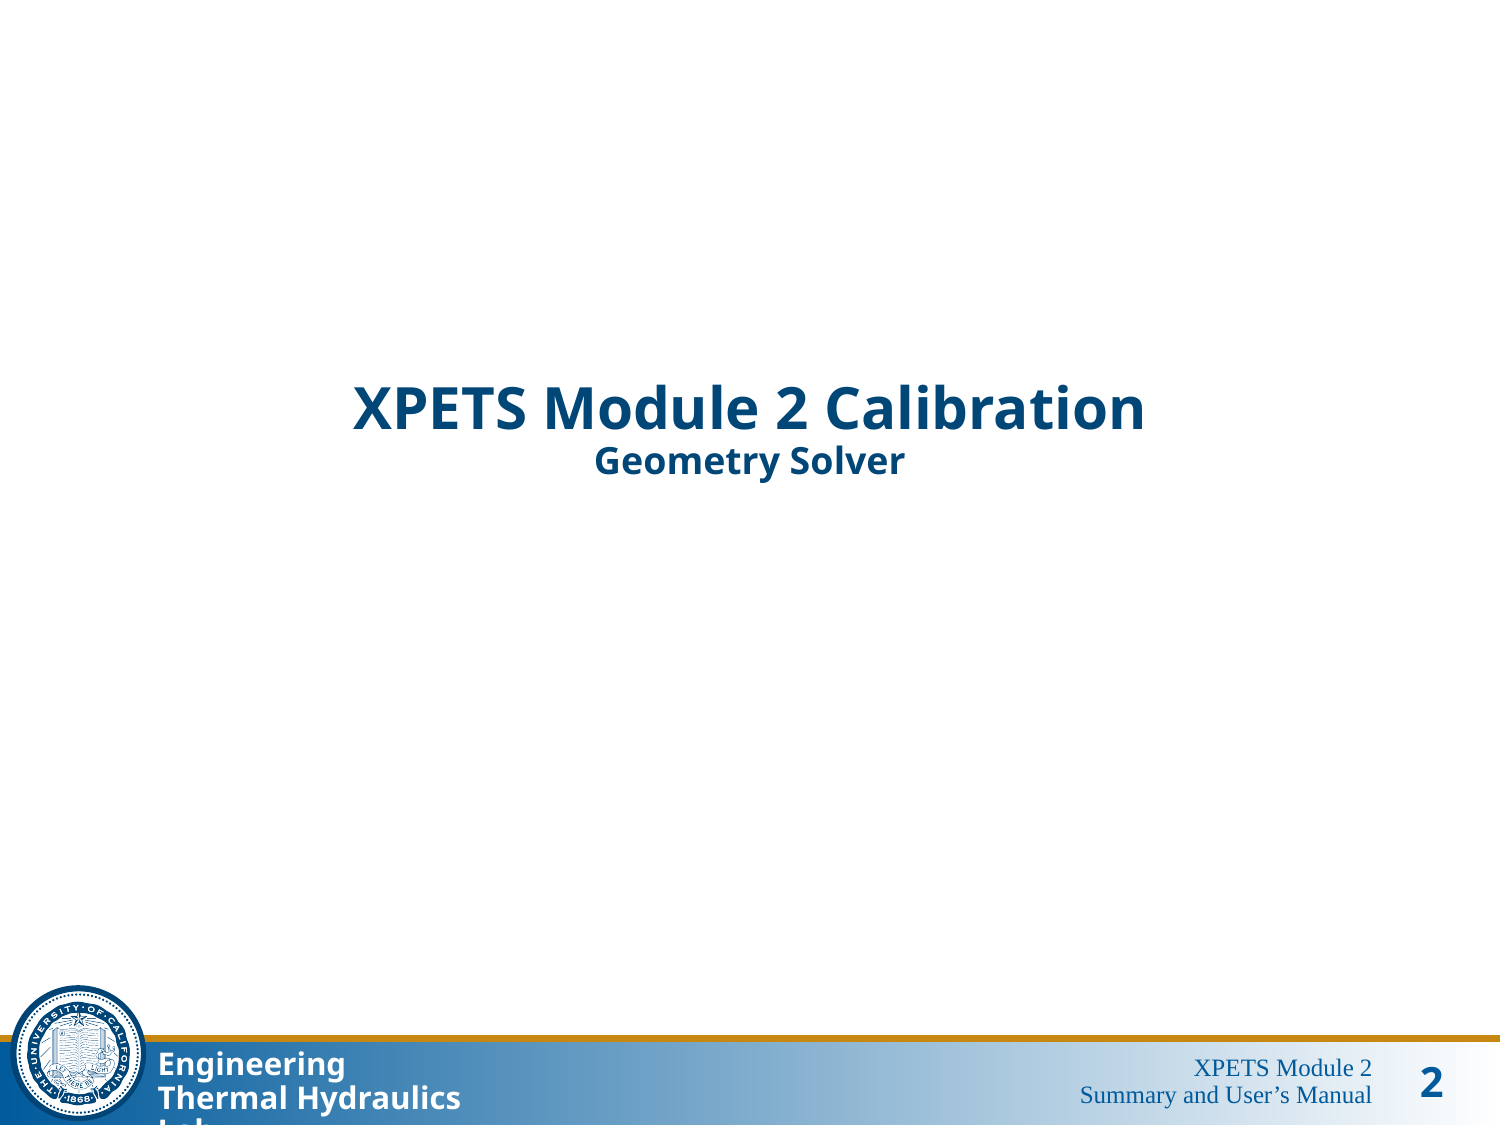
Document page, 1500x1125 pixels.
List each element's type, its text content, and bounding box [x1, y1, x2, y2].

title XPETS Module 2 Calibration Geometry Solver [131, 387, 1369, 475]
picture [13, 988, 143, 1118]
